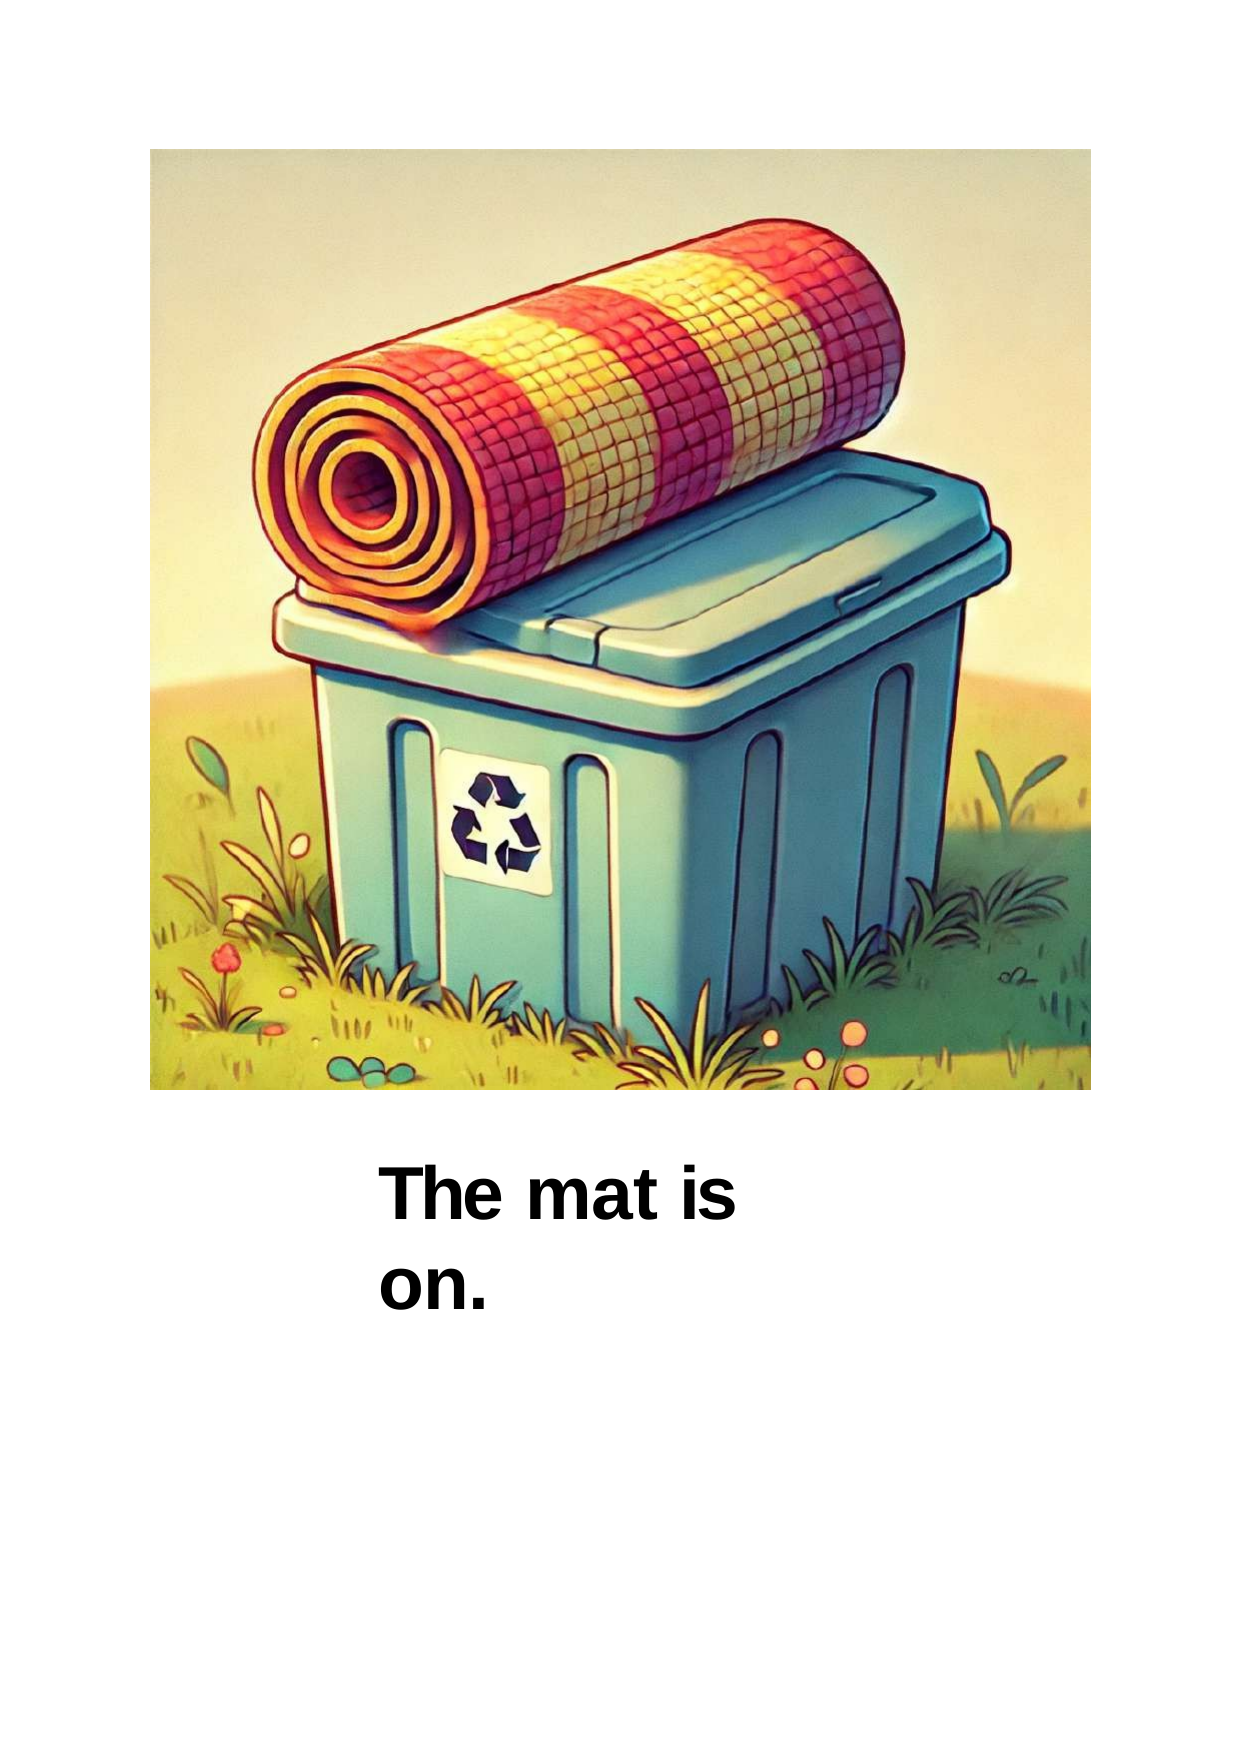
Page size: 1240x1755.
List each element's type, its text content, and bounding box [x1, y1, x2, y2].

picture [149, 149, 1091, 1091]
text_box The mat is on. [376, 1142, 864, 1325]
